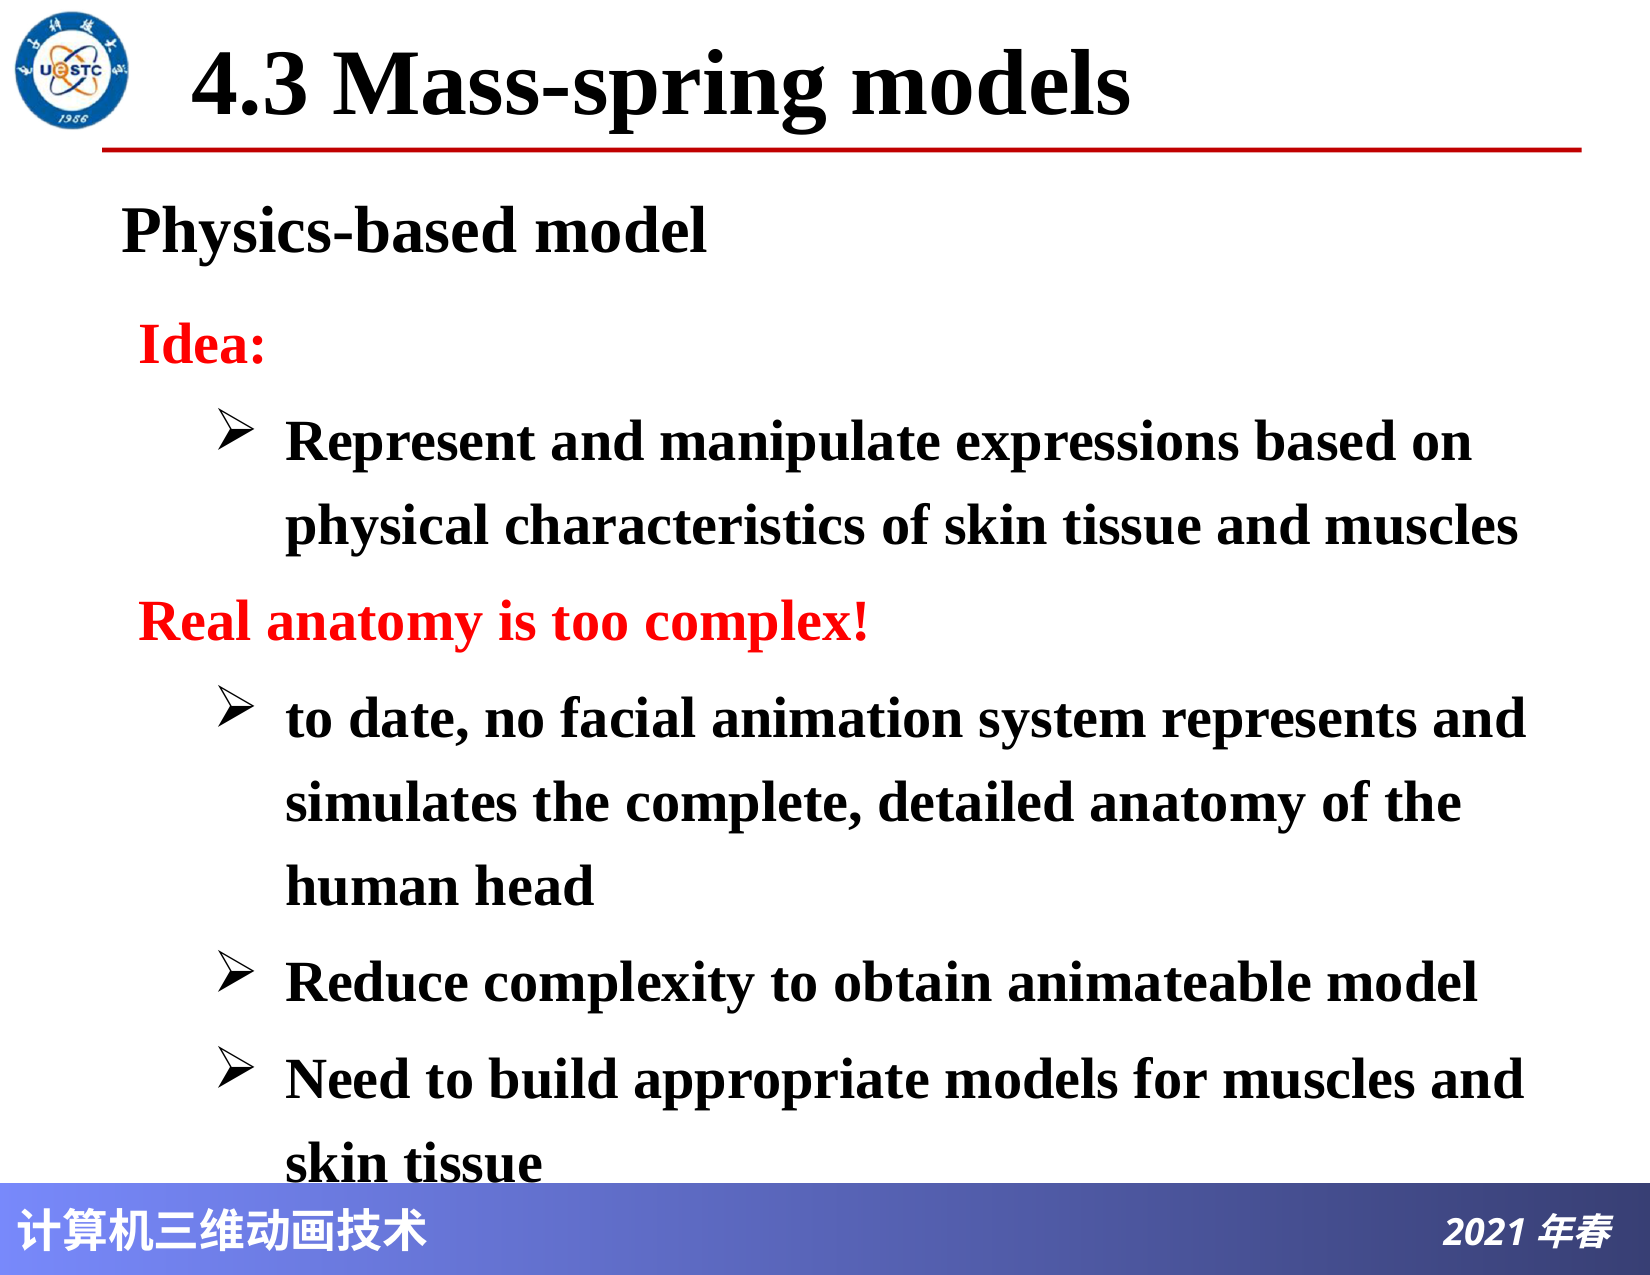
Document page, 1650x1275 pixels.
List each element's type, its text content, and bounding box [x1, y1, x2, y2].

title Physics-based model [104, 176, 1511, 274]
picture [0, 0, 136, 140]
text_box 4.3 Mass-spring models [175, 12, 1582, 142]
text_box Idea: Represent and manipulate expressions based on physical characteristics of skin tissue and muscles Real anatomy is too complex! to date, no facial animation system represents and simulates the complete, detailed anatomy of the human head Reduce complexity to obtain animateable model Need to build appropriate models for muscles and skin tissue [122, 283, 1587, 1203]
